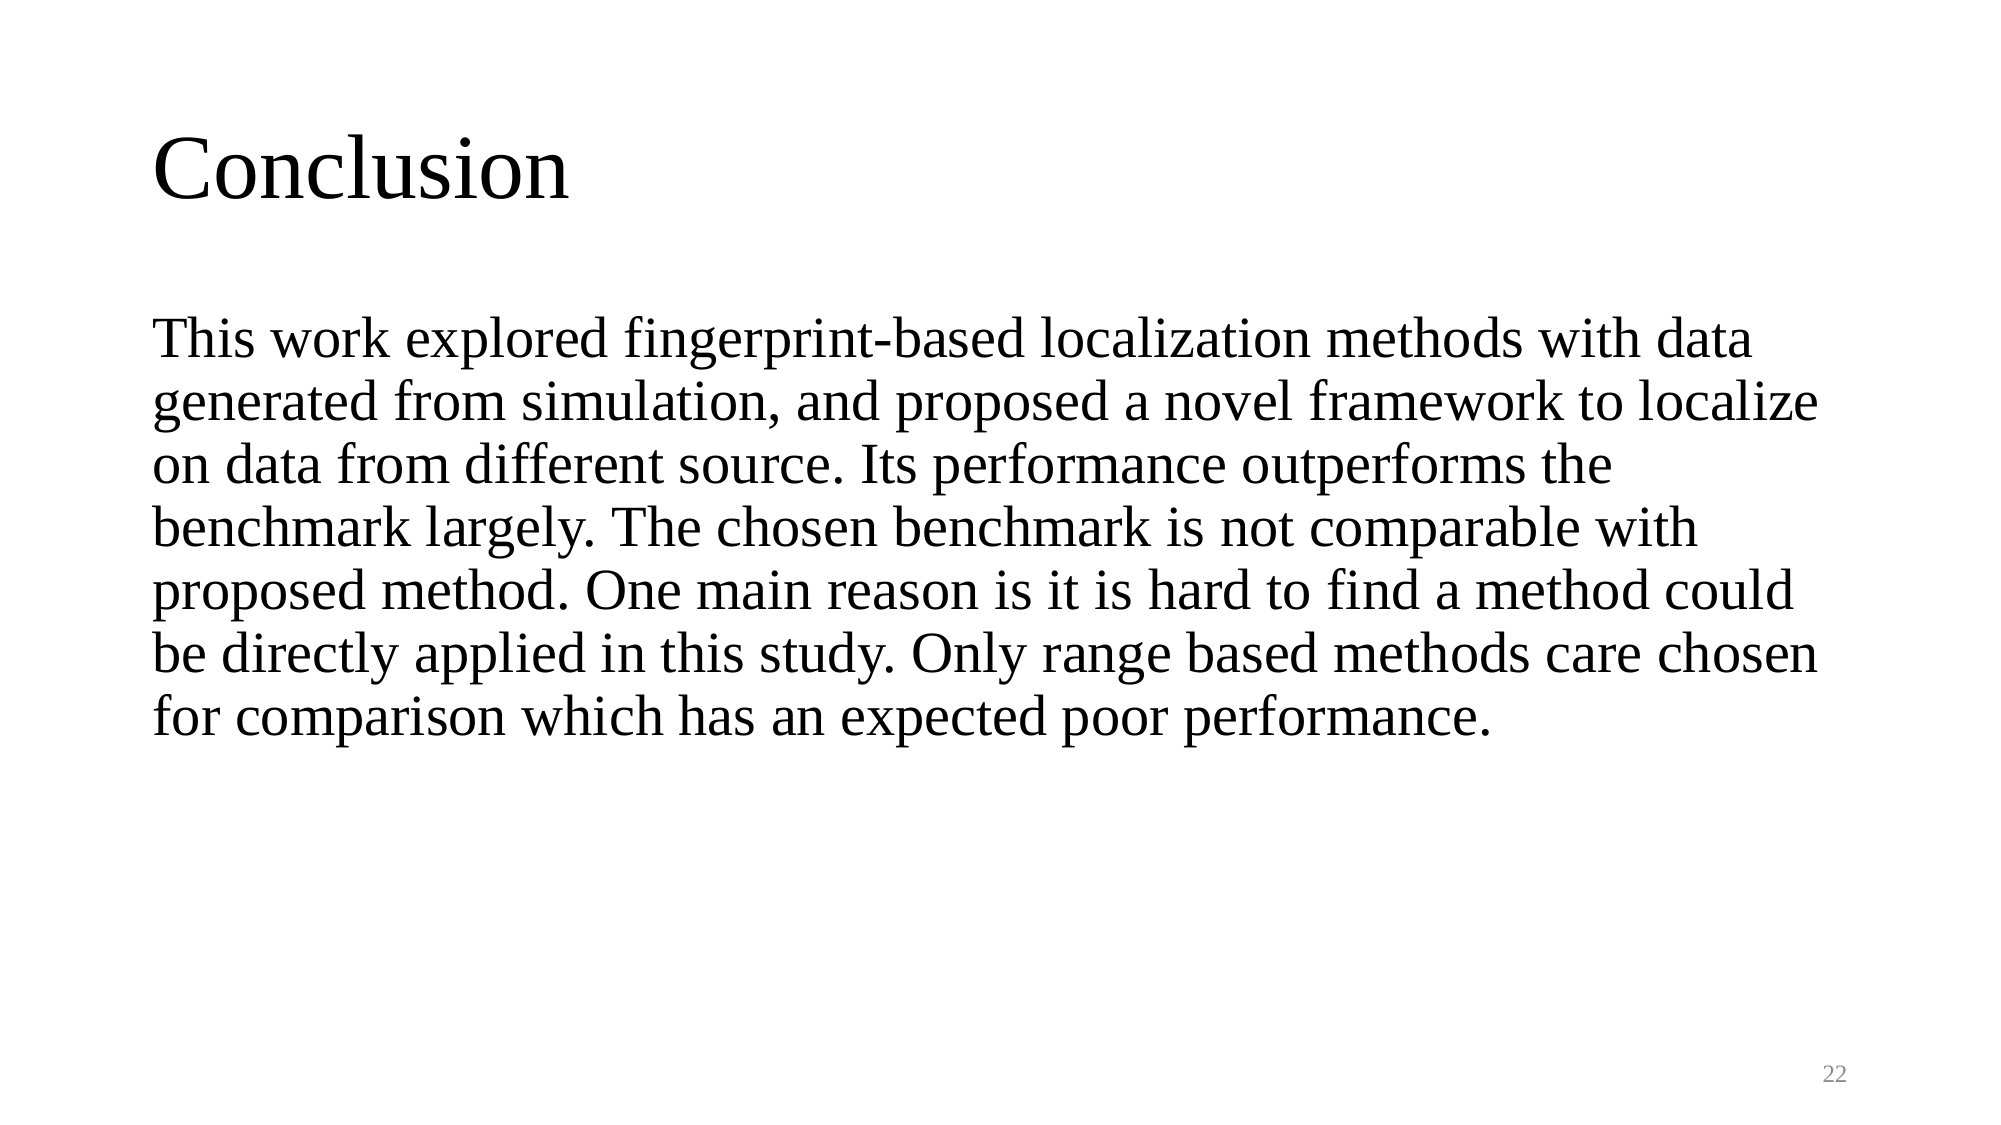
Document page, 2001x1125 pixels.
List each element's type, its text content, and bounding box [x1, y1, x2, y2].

slide_number 22 [1412, 1042, 1863, 1103]
title Conclusion [137, 59, 1863, 278]
list This work explored fingerprint-based localization methods with data generated from simulation, and proposed a novel framework to localize on data from different source. Its performance outperforms the benchmark largely. The chosen benchmark is not comparable with proposed method. One main reason is it is hard to find a method could be directly applied in this study. Only range based methods care chosen for comparison which has an expected poor performance. [137, 299, 1863, 1014]
